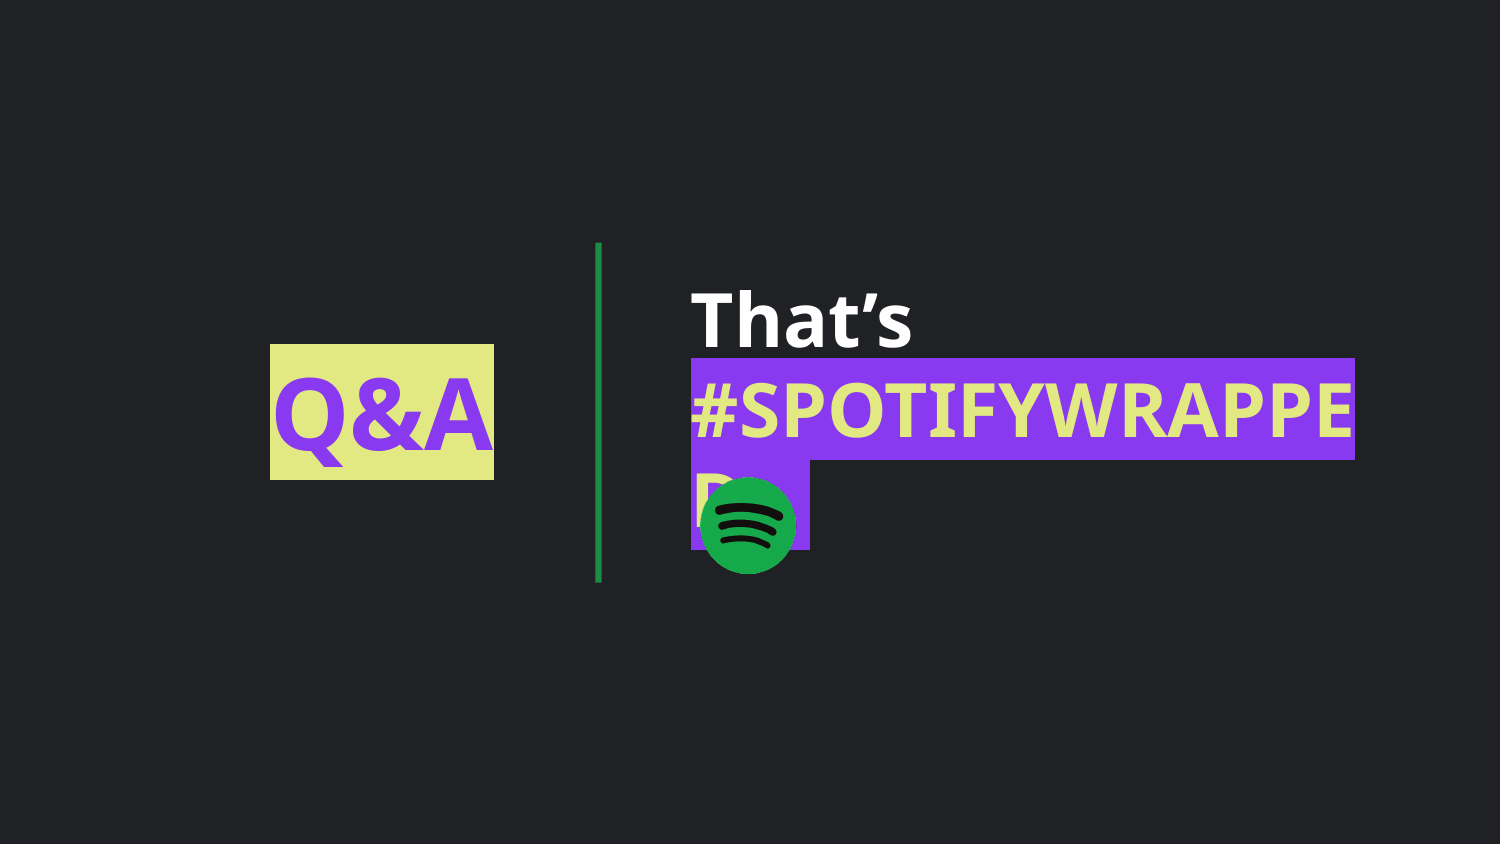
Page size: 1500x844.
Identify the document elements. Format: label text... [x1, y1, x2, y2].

text_box That’s #SPOTIFYWRAPPED… [679, 267, 1422, 549]
picture [679, 472, 826, 579]
text_box Q&A [199, 345, 506, 477]
